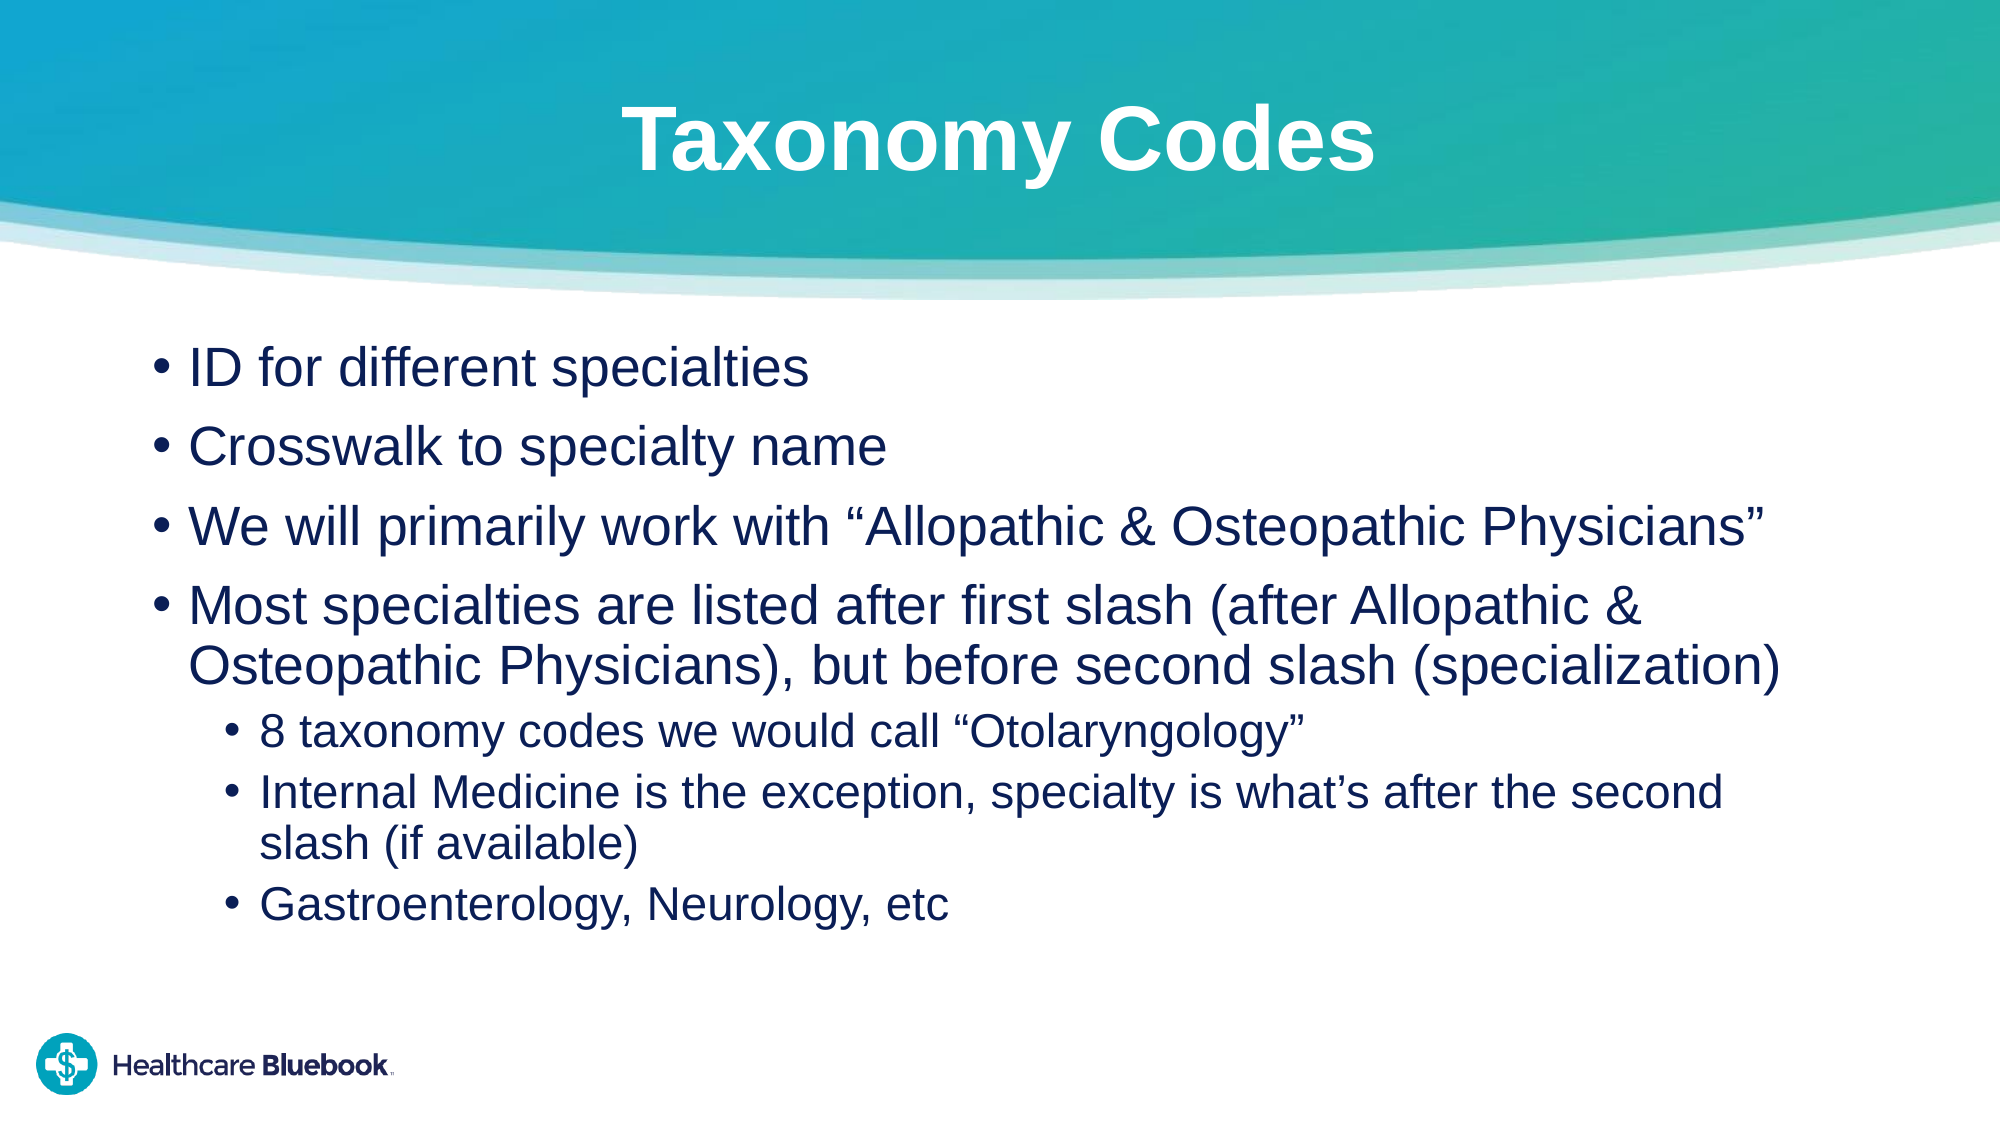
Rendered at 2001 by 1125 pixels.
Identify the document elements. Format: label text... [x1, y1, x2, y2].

picture [0, 0, 2000, 300]
list ID for different specialties Crosswalk to specialty name We will primarily work with “Allopathic & Osteopathic Physicians” Most specialties are listed after first slash (after Allopathic & Osteopathic Physicians), but before second slash (specialization) 8 taxonomy codes we would call “Otolaryngology” Internal Medicine is the exception, specialty is what’s after the second slash (if available) Gastroenterology, Neurology, etc [137, 331, 1863, 1036]
title Taxonomy Codes [137, 31, 1863, 250]
